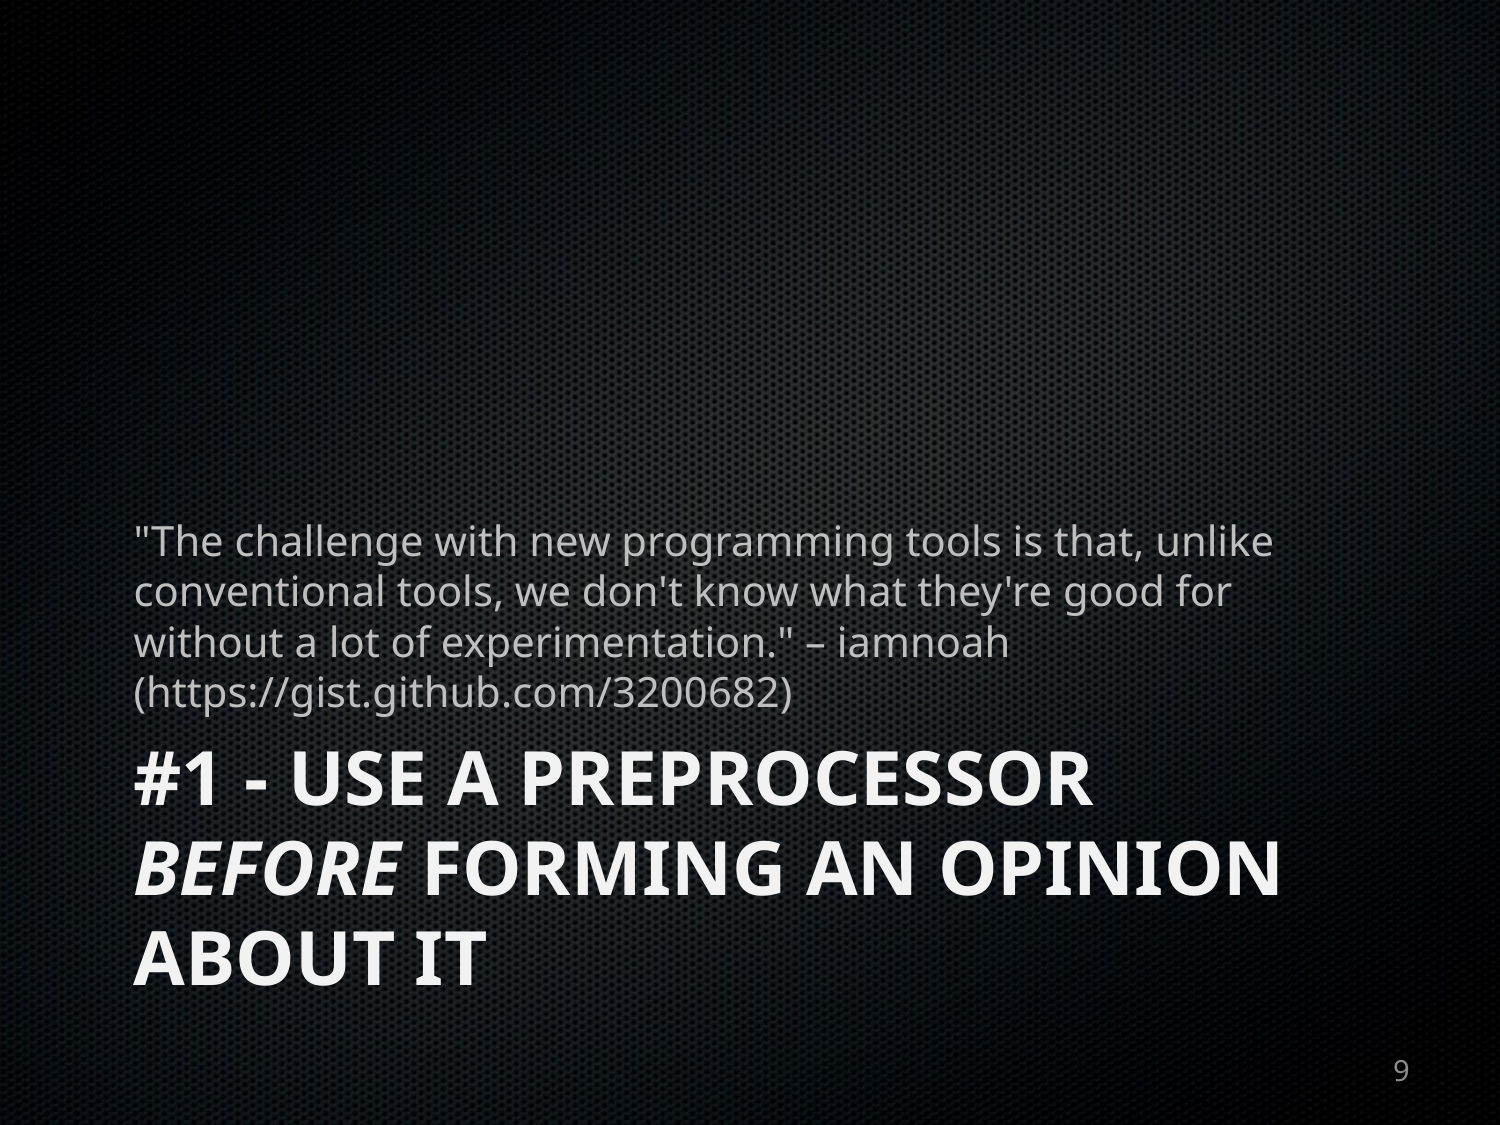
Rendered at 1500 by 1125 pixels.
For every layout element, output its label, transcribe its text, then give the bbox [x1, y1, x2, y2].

picture [0, 0, 1500, 1125]
title #1 - Use a preprocessor before forming an opinion about it [118, 723, 1394, 947]
list "The challenge with new programming tools is that, unlike conventional tools, we don't know what they're good for without a lot of experimentation." – iamnoah (https://gist.github.com/3200682) [118, 476, 1394, 723]
slide_number 9 [1074, 1042, 1425, 1103]
